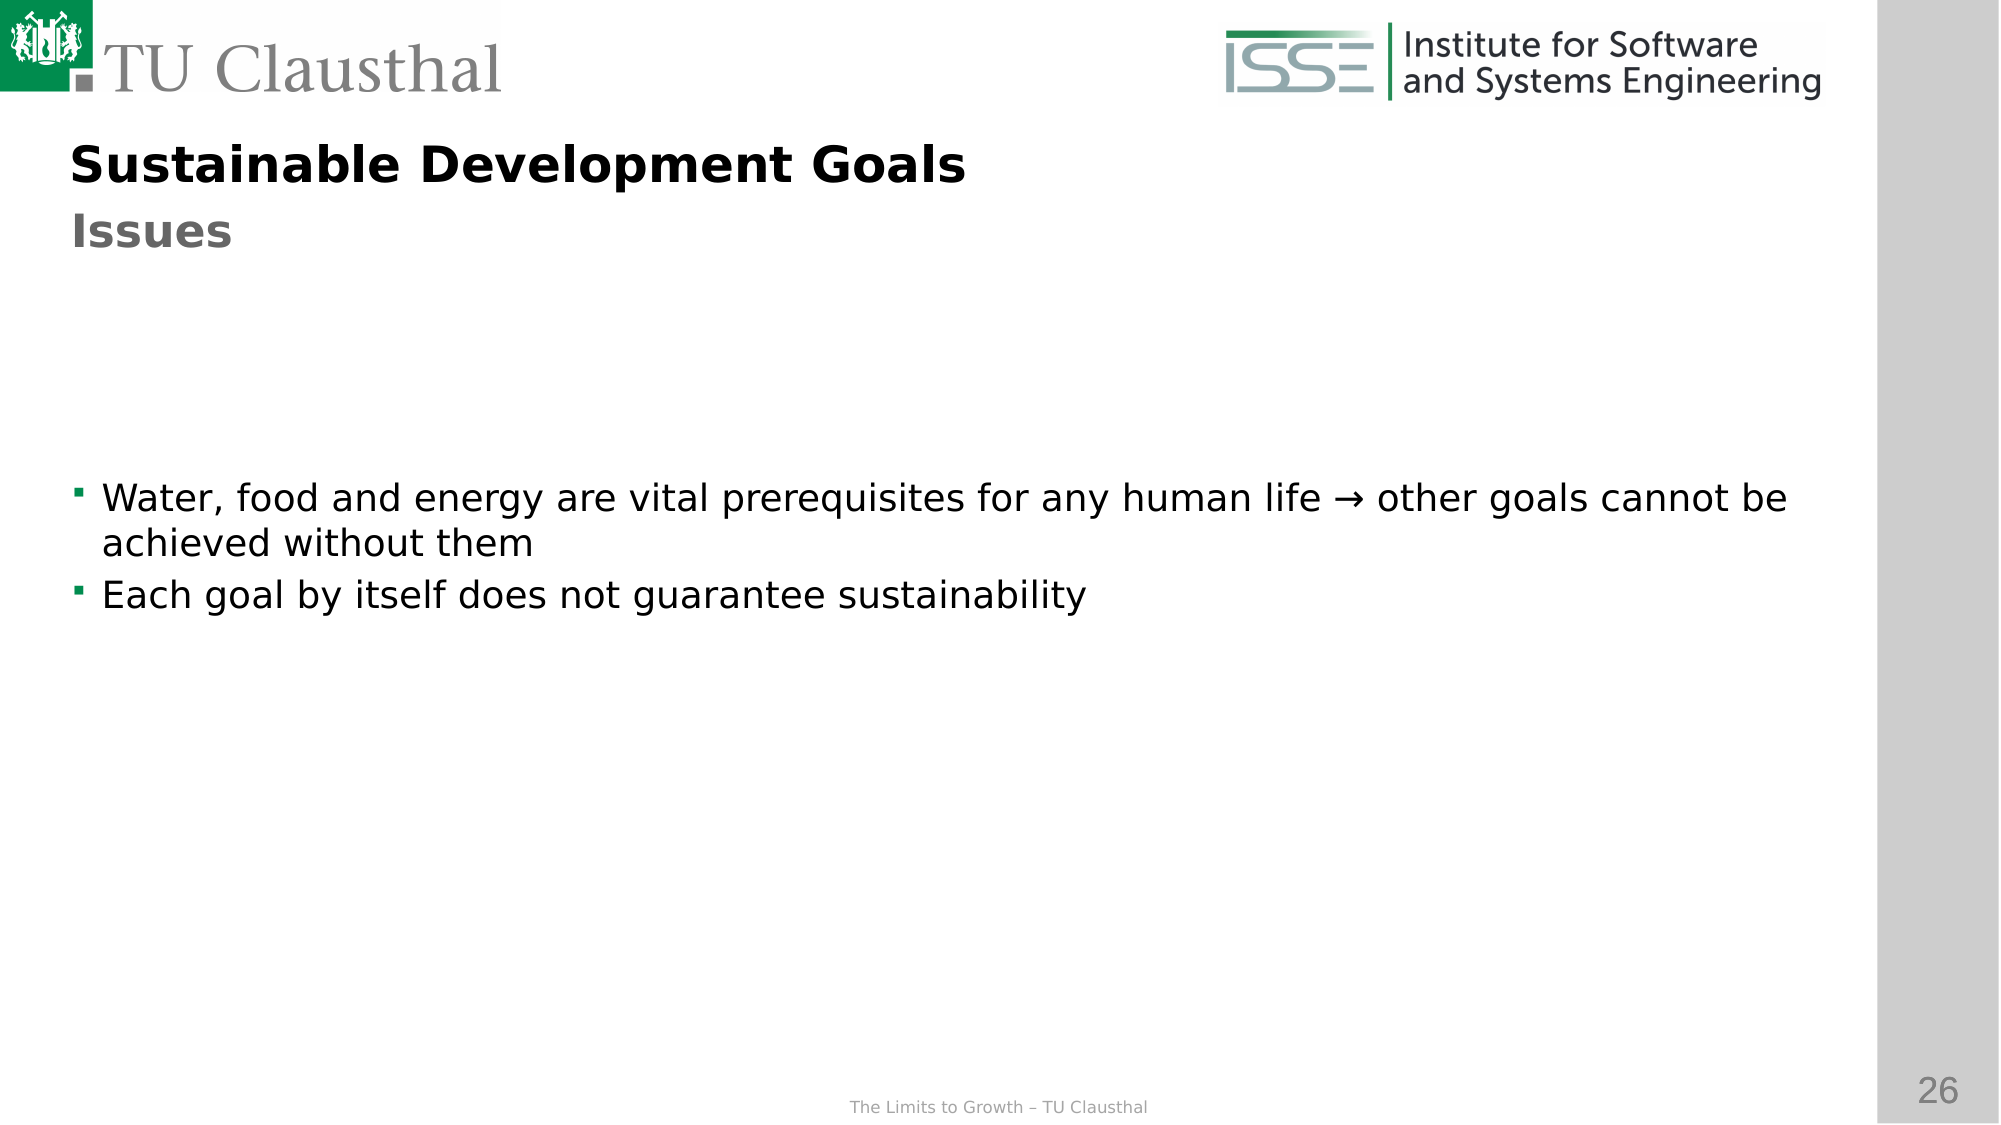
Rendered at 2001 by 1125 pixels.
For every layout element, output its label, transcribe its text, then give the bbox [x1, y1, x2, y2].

picture [0, 0, 501, 92]
text_box Issues [70, 188, 1770, 270]
picture [1218, 22, 1826, 107]
text_box Water, food and energy are vital prerequisites for any human life → other goals cannot be achieved without them Each goal by itself does not guarantee sustainability Achieving all goals is quite challenging → Stakeholders focus on particular goals which risks to achieve all goals (no sustainability if we just achieve 8 out of 17 goals) Potential/risk for/of greenwashing [54, 208, 1817, 1033]
text_box Sustainable Development Goals [54, 125, 1817, 206]
